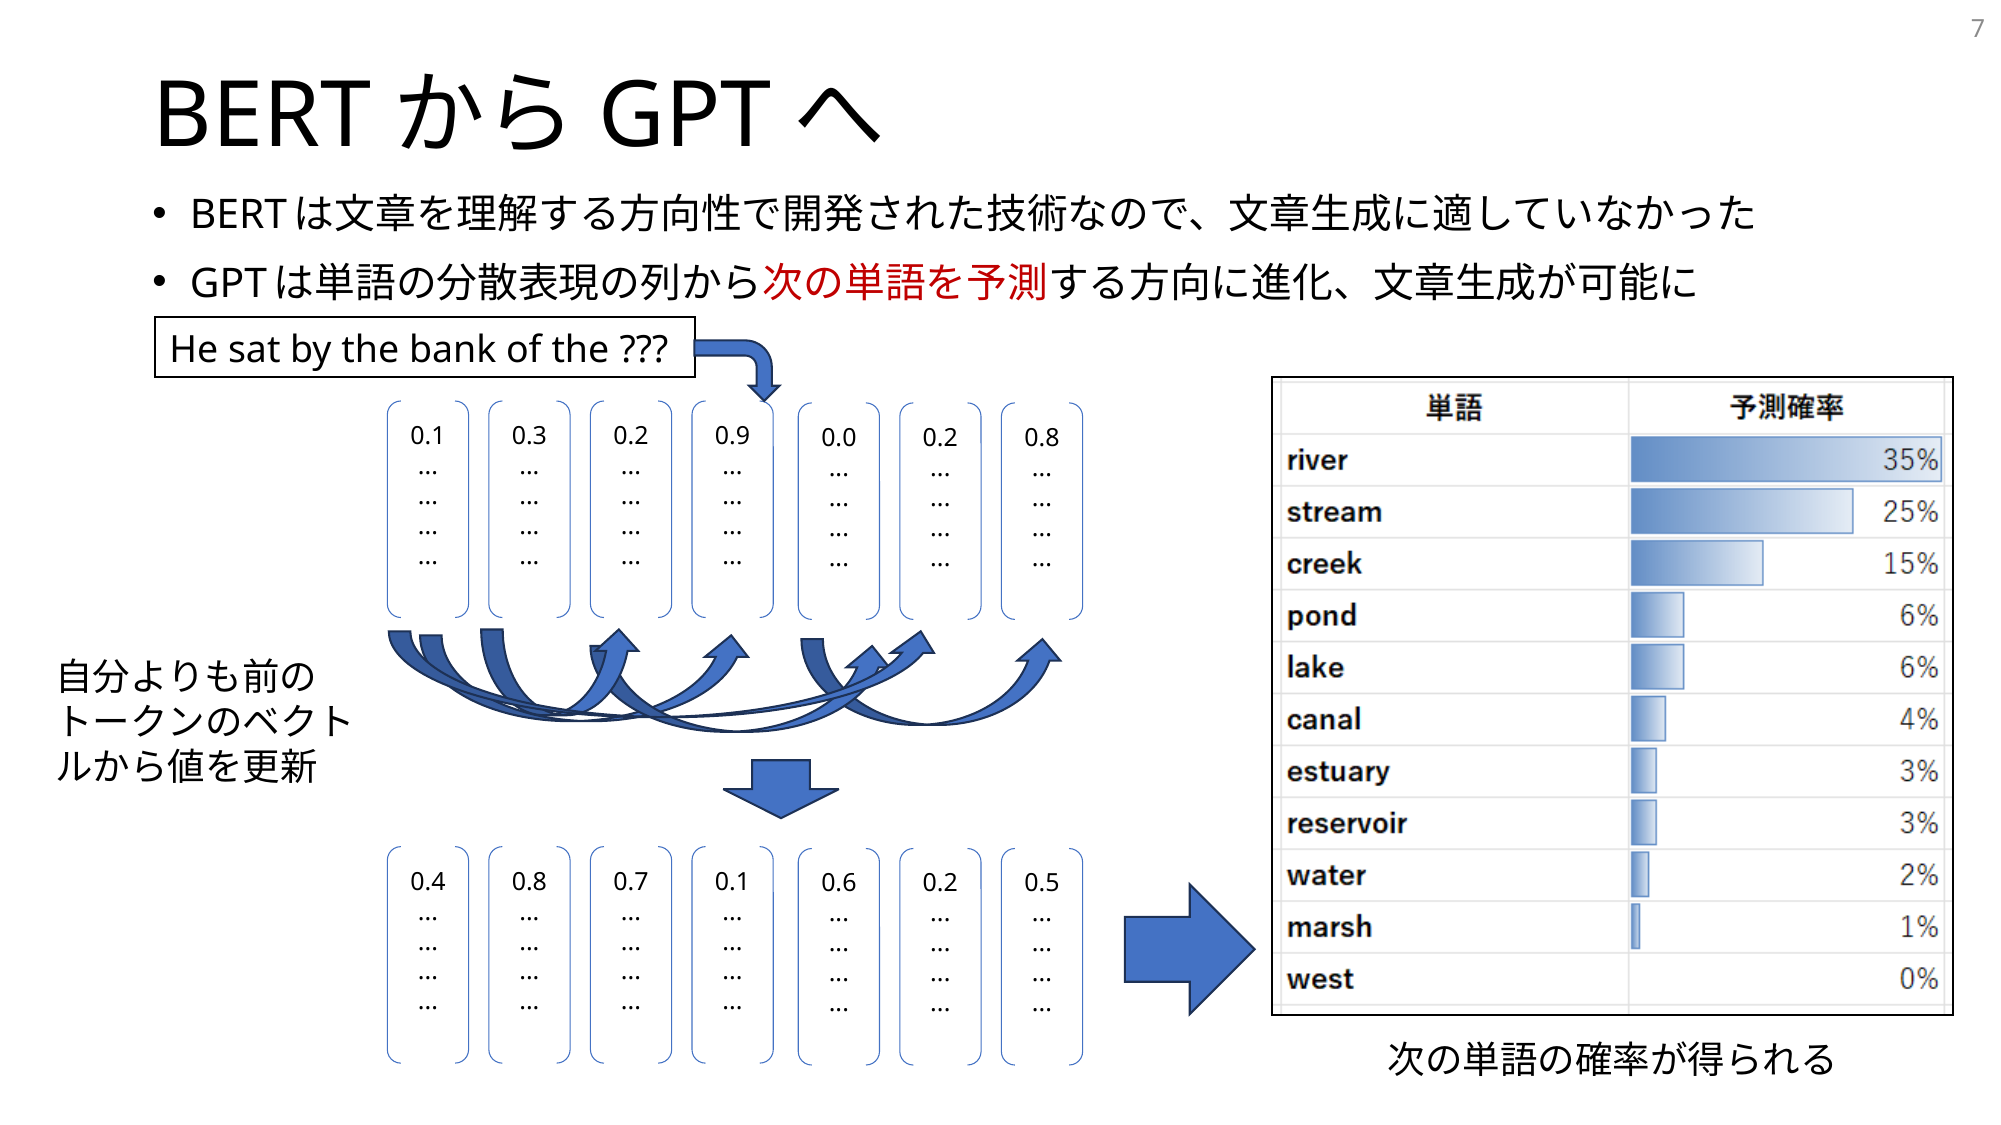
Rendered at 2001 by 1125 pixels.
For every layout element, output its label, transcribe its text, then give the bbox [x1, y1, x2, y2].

text_box 次の単語の確率が得られる [1243, 1028, 1982, 1090]
picture [1273, 377, 1953, 1015]
text_box He sat by the bank of the ??? [154, 316, 696, 378]
text_box [1123, 881, 1257, 1017]
list BERTは文章を理解する方向性で開発された技術なので、文章生成に適していなかった GPTは単語の分散表現の列から次の単語を予測する方向に進化、文章生成が可能に [137, 175, 1863, 355]
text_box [387, 400, 1083, 1066]
title BERTからGPTへ [137, 59, 1863, 175]
text_box 自分よりも前のトークンのベクトルから値を更新 [40, 644, 382, 796]
text_box [693, 339, 782, 400]
slide_number 7 [1550, 0, 2000, 60]
